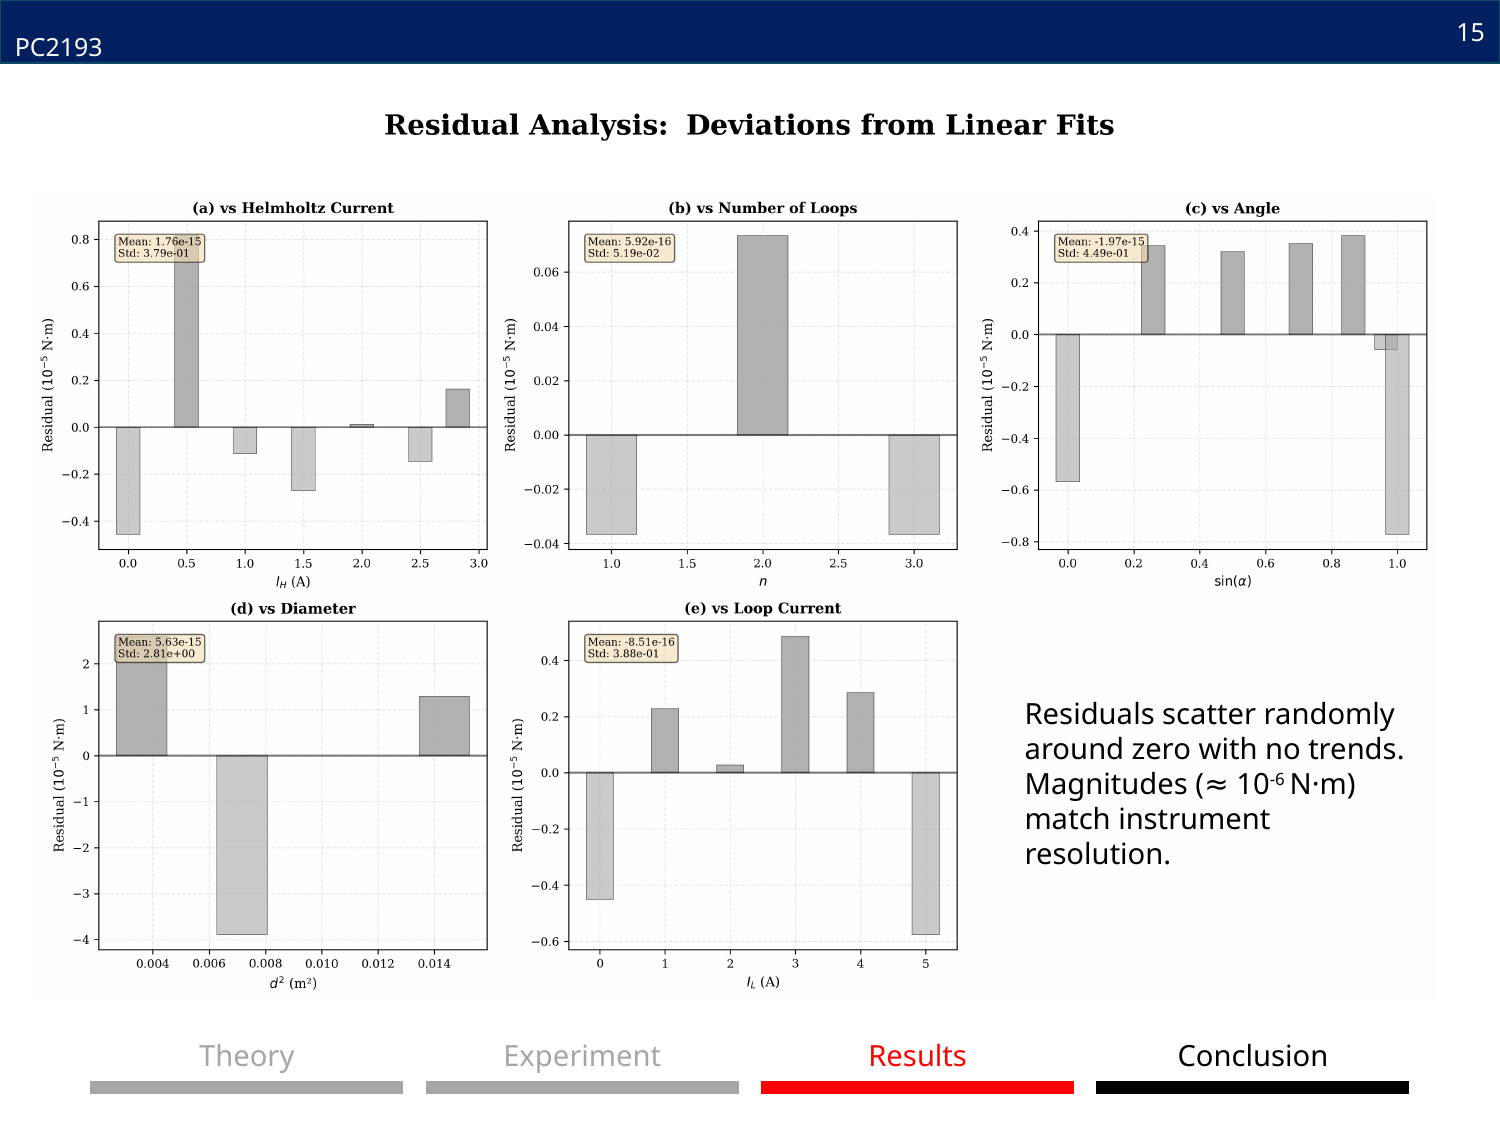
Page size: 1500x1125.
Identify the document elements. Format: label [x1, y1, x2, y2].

picture [367, 99, 1125, 151]
picture [31, 193, 1436, 1000]
